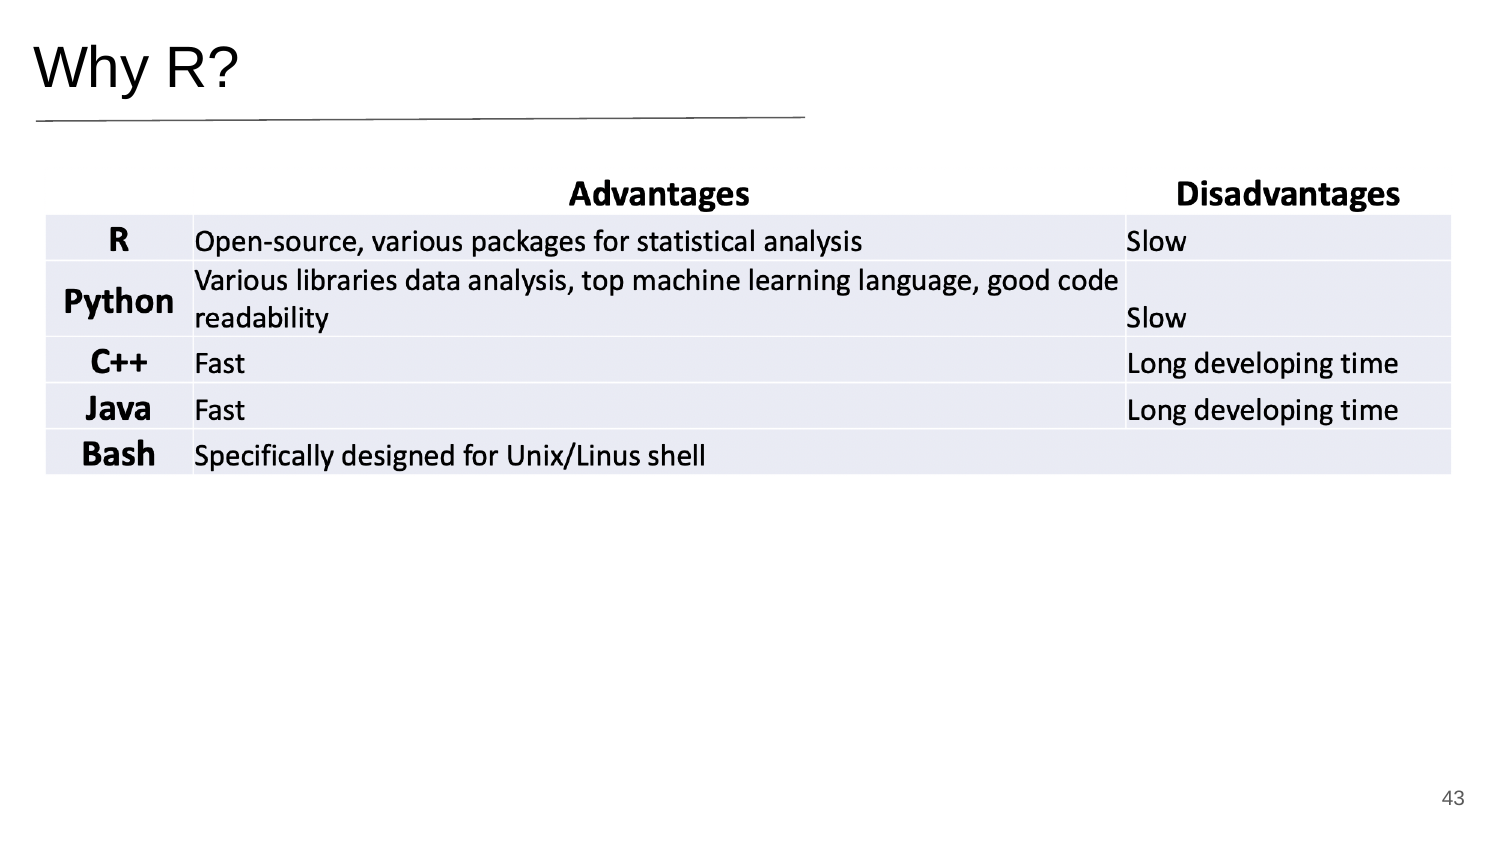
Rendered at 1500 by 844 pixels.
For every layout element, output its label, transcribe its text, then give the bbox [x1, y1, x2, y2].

title Why R? [18, 14, 1416, 109]
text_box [35, 117, 806, 122]
picture [24, 145, 1476, 498]
slide_number ‹#› [1389, 764, 1480, 830]
